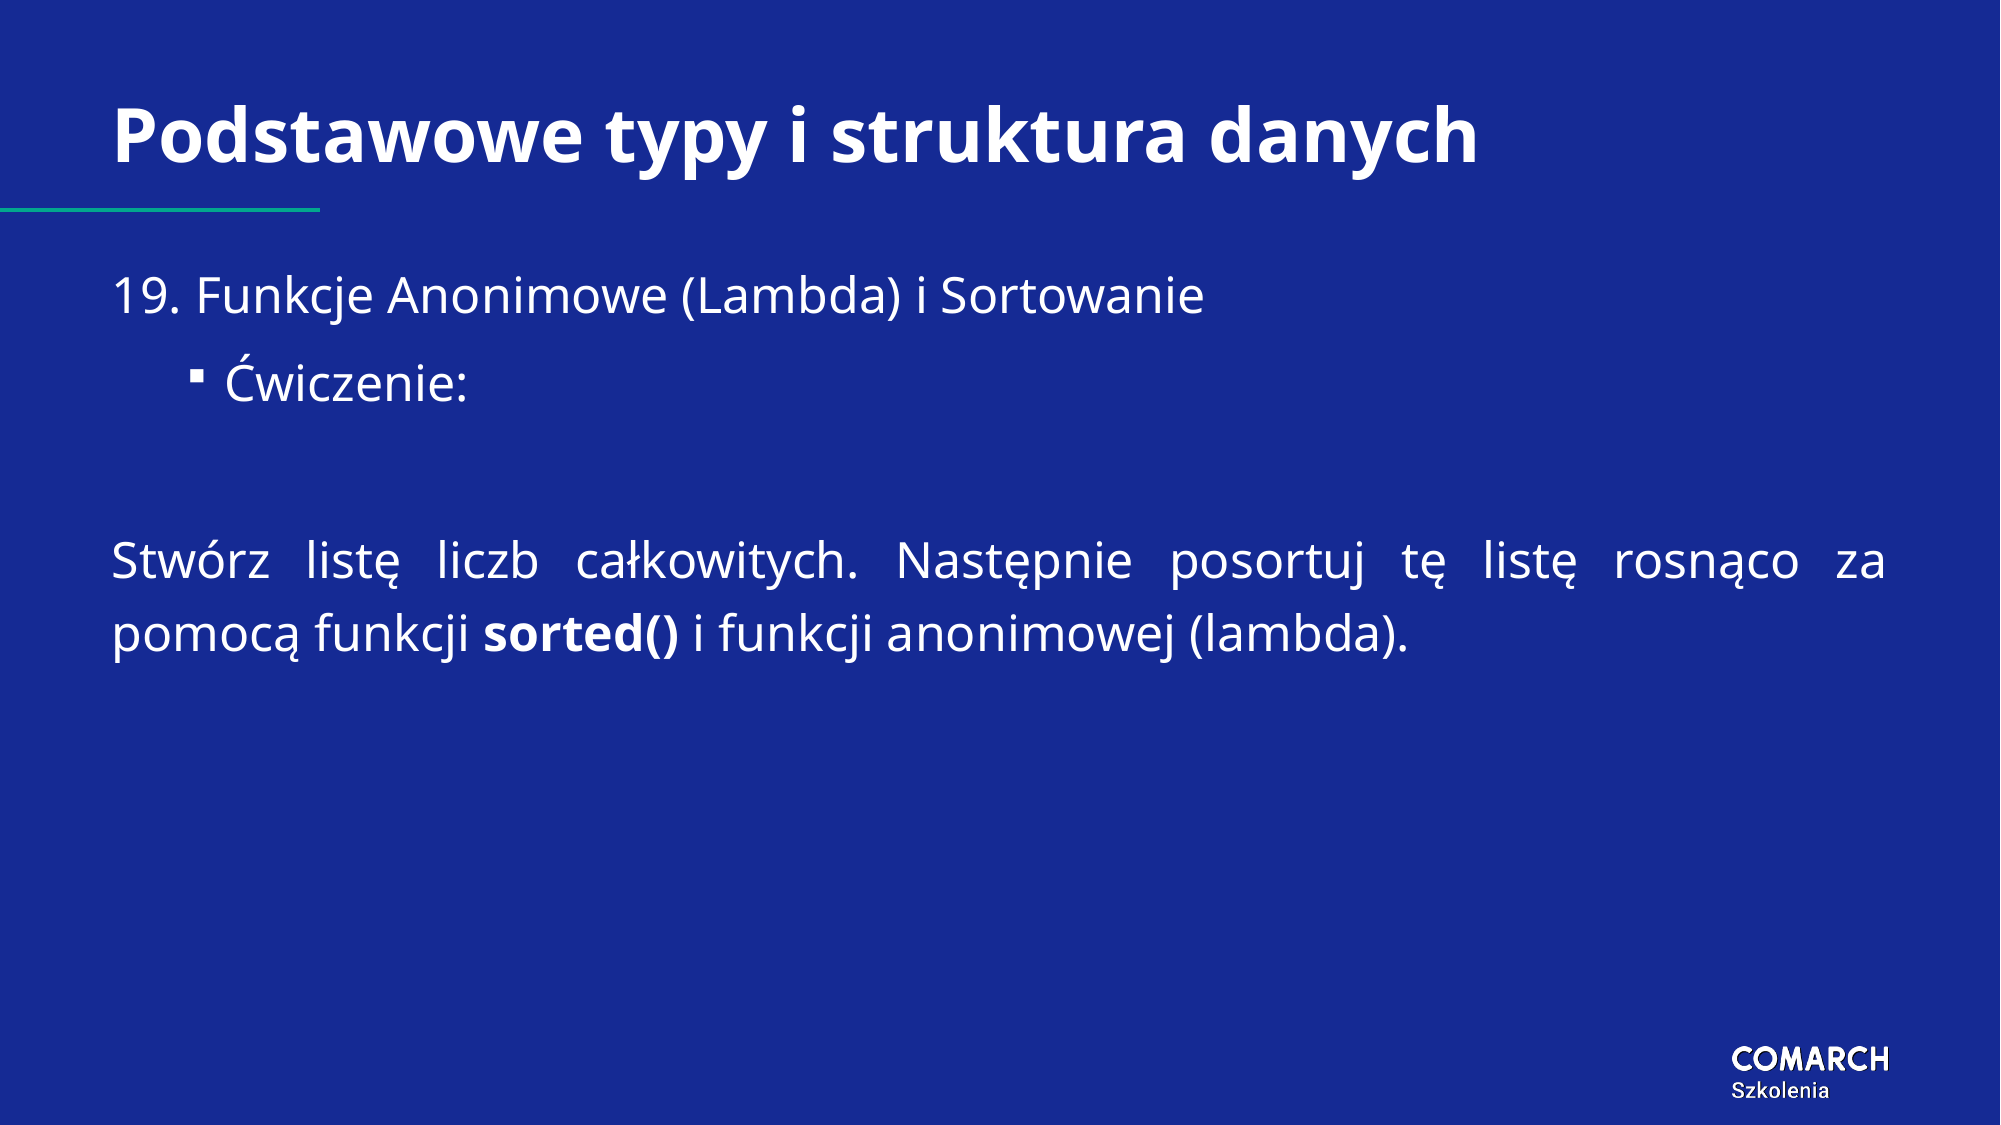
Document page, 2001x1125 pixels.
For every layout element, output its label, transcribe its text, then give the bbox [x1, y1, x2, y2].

title Podstawowe typy i struktura danych [111, 0, 1889, 185]
list 19. Funkcje Anonimowe (Lambda) i Sortowanie Ćwiczenie: Stwórz listę liczb całkowitych. Następnie posortuj tę listę rosnąco za pomocą funkcji sorted() i funkcji anonimowej (lambda). [111, 243, 1889, 1000]
picture [1732, 1046, 1889, 1098]
